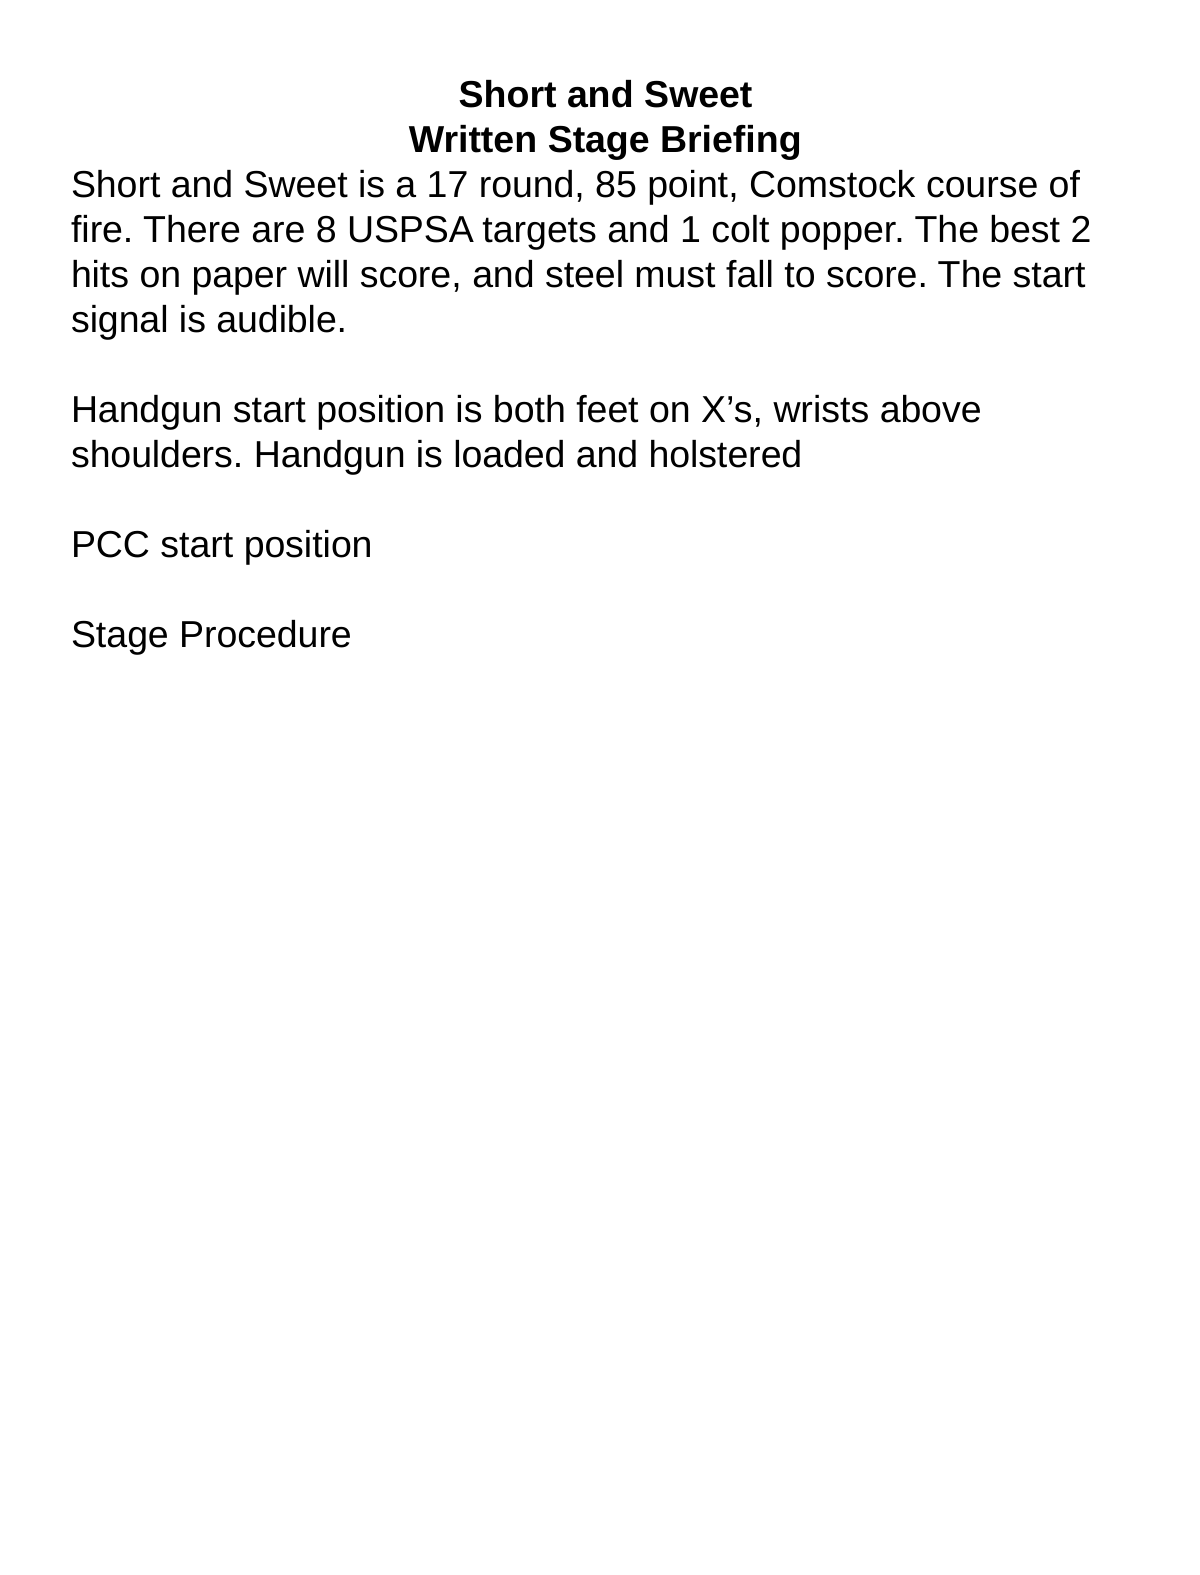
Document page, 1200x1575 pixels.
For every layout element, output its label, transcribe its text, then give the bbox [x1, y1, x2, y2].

text_box Short and Sweet Written Stage Briefing Short and Sweet is a 17 round, 85 point, Comstock course of fire. There are 8 USPSA targets and 1 colt popper. The best 2 hits on paper will score, and steel must fall to score. The start signal is audible. Handgun start position is both feet on X’s, wrists above shoulders. Handgun is loaded and holstered PCC start position Stage Procedure [56, 63, 1156, 663]
